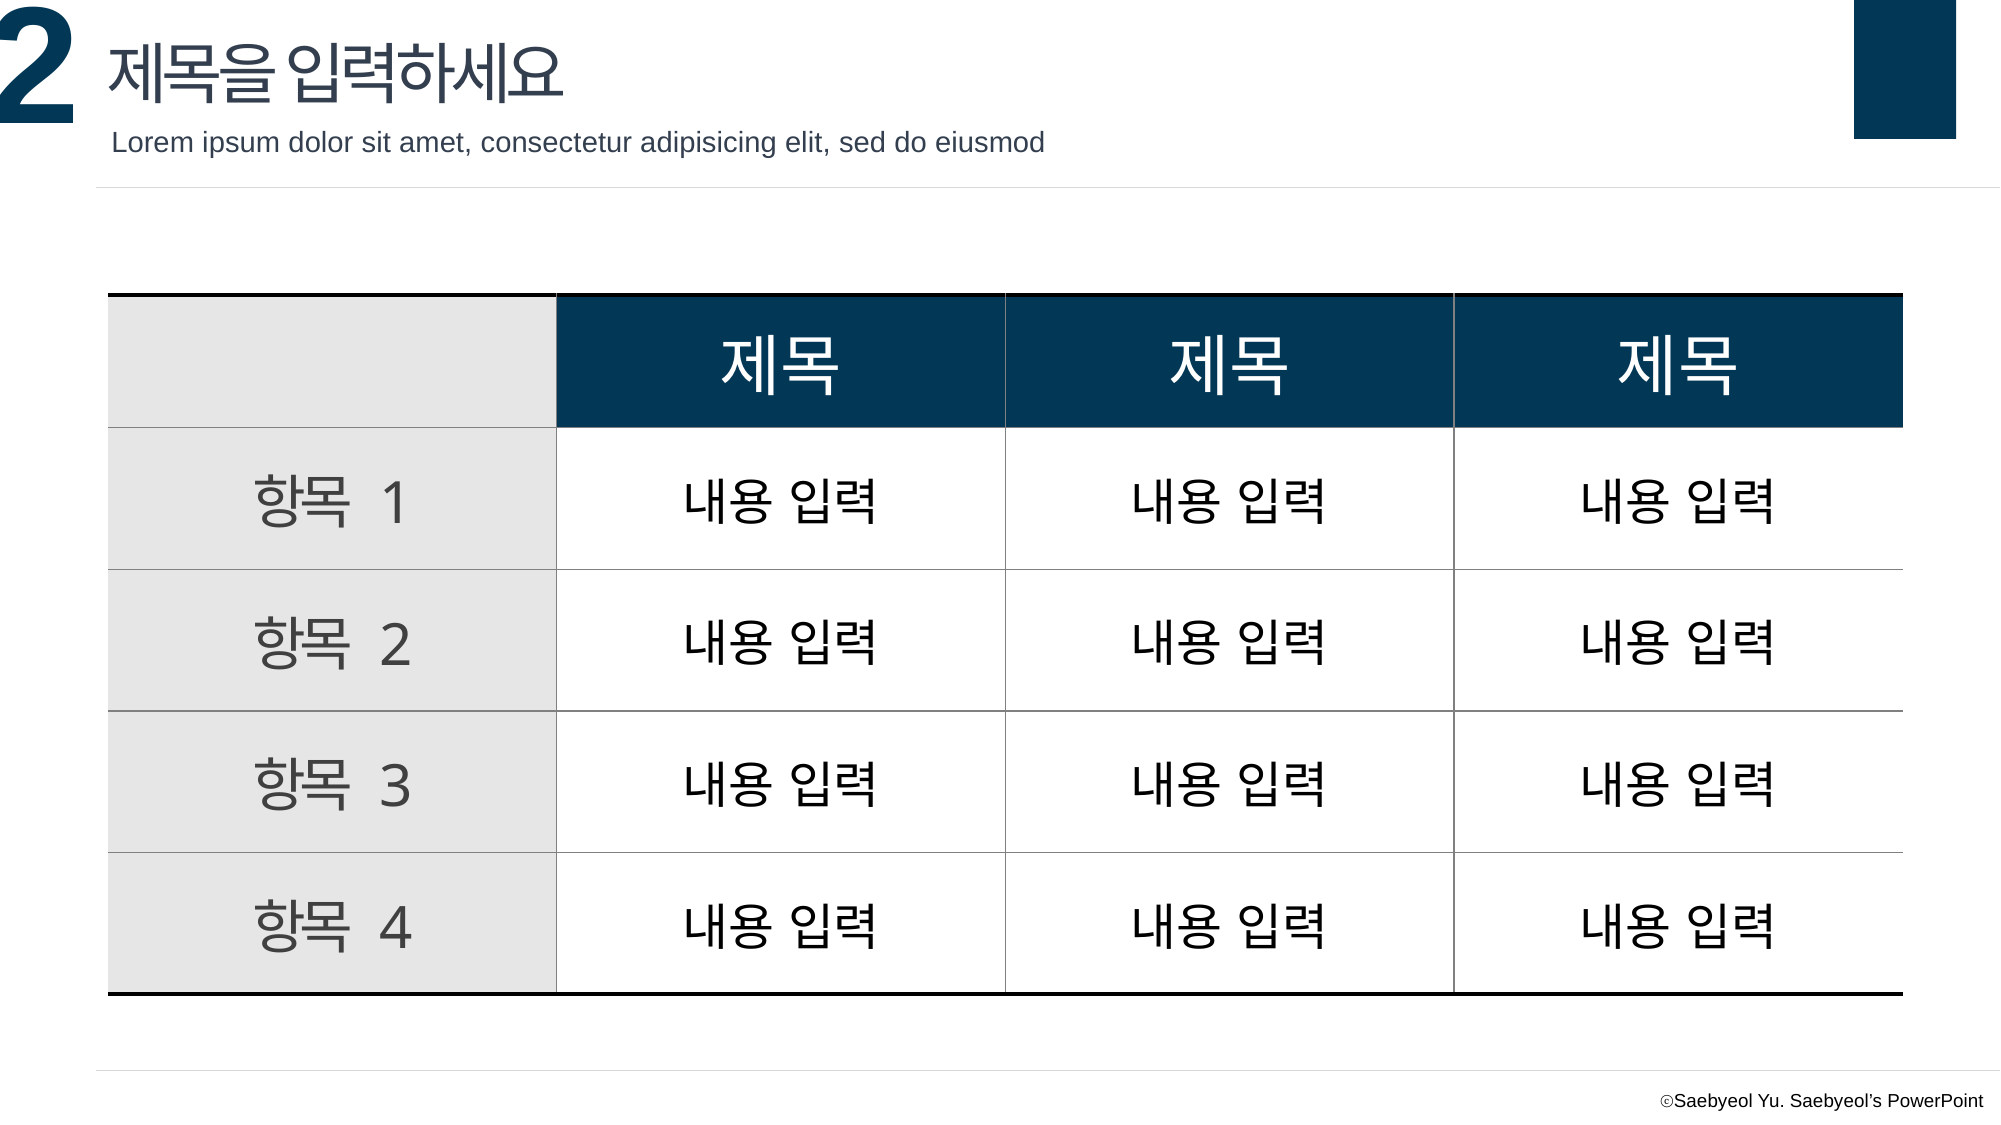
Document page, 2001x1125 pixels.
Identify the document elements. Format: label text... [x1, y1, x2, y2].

table_cell 내용 입력 [1455, 570, 1903, 710]
table_cell 내용 입력 [1455, 428, 1903, 569]
table_cell 내용 입력 [1006, 853, 1453, 992]
table_cell 항목 3 [108, 712, 556, 852]
table_cell 항목 4 [108, 853, 556, 992]
table_header 제목 [557, 297, 1005, 427]
table_cell 내용 입력 [557, 853, 1005, 992]
table_cell 항목 1 [108, 428, 556, 569]
text_box Lorem ipsum dolor sit amet, consectetur adipisicing elit, sed do eiusmod [96, 116, 1062, 166]
table_cell 내용 입력 [1455, 712, 1903, 852]
table_cell 내용 입력 [1455, 853, 1903, 992]
table_cell 내용 입력 [557, 428, 1005, 569]
table_cell 내용 입력 [557, 712, 1005, 852]
table_header [108, 297, 556, 427]
table_cell 내용 입력 [1006, 570, 1453, 710]
table_header 제목 [1455, 297, 1903, 427]
table_header 제목 [1006, 297, 1453, 427]
table_cell 내용 입력 [1006, 428, 1453, 569]
table_cell 내용 입력 [557, 570, 1005, 710]
table_cell 내용 입력 [1006, 712, 1453, 852]
text_box 제목을 입력하세요 [91, 24, 583, 120]
table_cell 항목 2 [108, 570, 556, 710]
